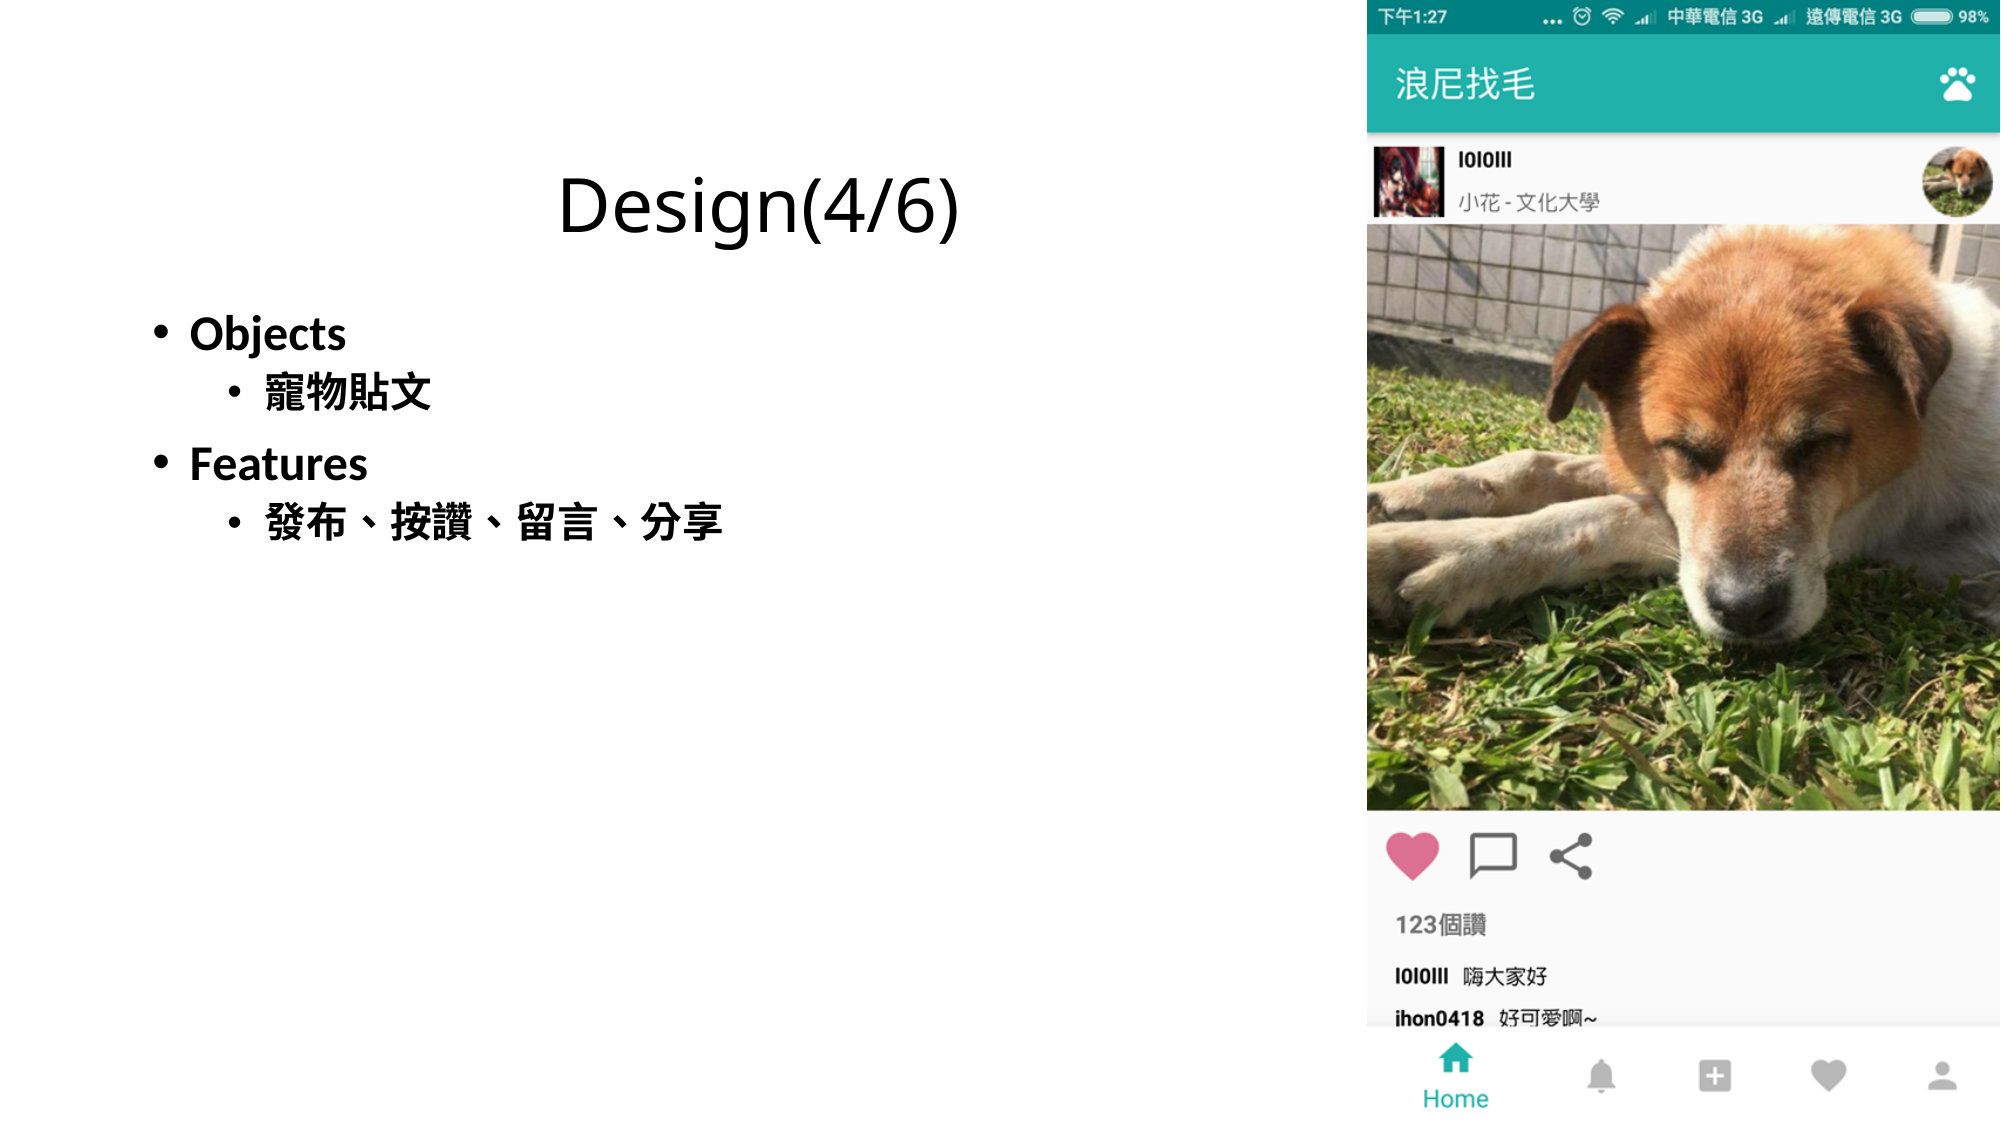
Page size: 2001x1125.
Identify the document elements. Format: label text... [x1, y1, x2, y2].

list Objects 寵物貼文 Features 發布、按讚、留言、分享 [137, 299, 1367, 1014]
title Design(4/6) [149, 99, 1367, 299]
picture [1367, 0, 2000, 1125]
